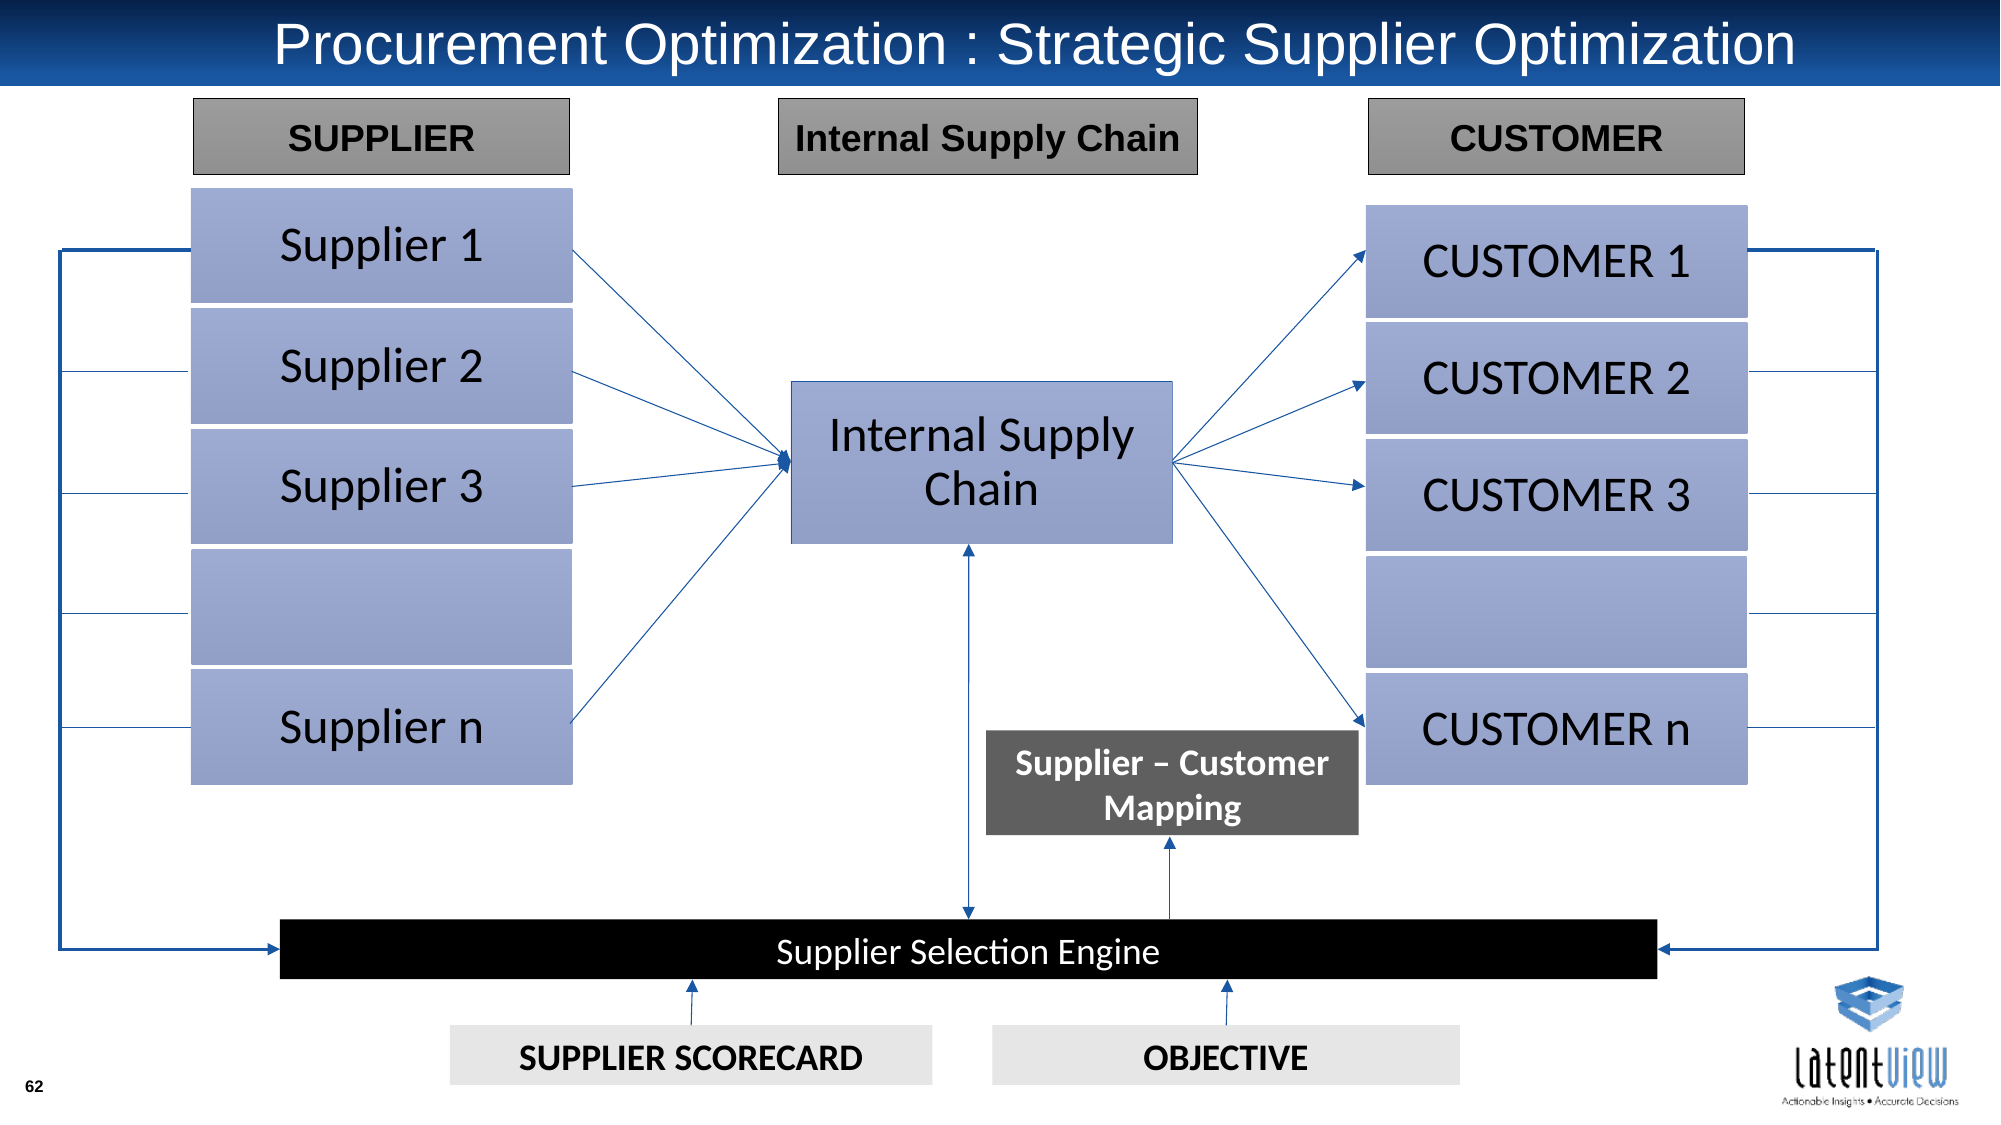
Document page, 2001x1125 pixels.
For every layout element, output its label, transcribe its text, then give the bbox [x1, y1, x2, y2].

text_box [569, 460, 791, 724]
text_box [791, 381, 1172, 544]
picture [1754, 959, 1988, 1125]
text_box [1657, 249, 1878, 950]
text_box Supplier – Customer Mapping [986, 730, 1359, 836]
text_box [1172, 462, 1365, 728]
text_box SUPPLIER SCORECARD [449, 1025, 933, 1085]
text_box CUSTOMER [1368, 98, 1745, 175]
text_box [190, 187, 573, 785]
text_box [1172, 249, 1366, 381]
title Procurement Optimization : Strategic Supplier Optimization [167, 13, 1905, 78]
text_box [571, 371, 791, 460]
text_box Internal Supply Chain [778, 98, 1198, 175]
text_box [1172, 381, 1366, 463]
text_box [1365, 205, 1748, 785]
text_box SUPPLIER [193, 98, 570, 175]
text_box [572, 249, 791, 371]
text_box Supplier Selection Engine [279, 919, 1658, 980]
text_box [59, 249, 280, 950]
text_box OBJECTIVE [992, 1025, 1460, 1085]
